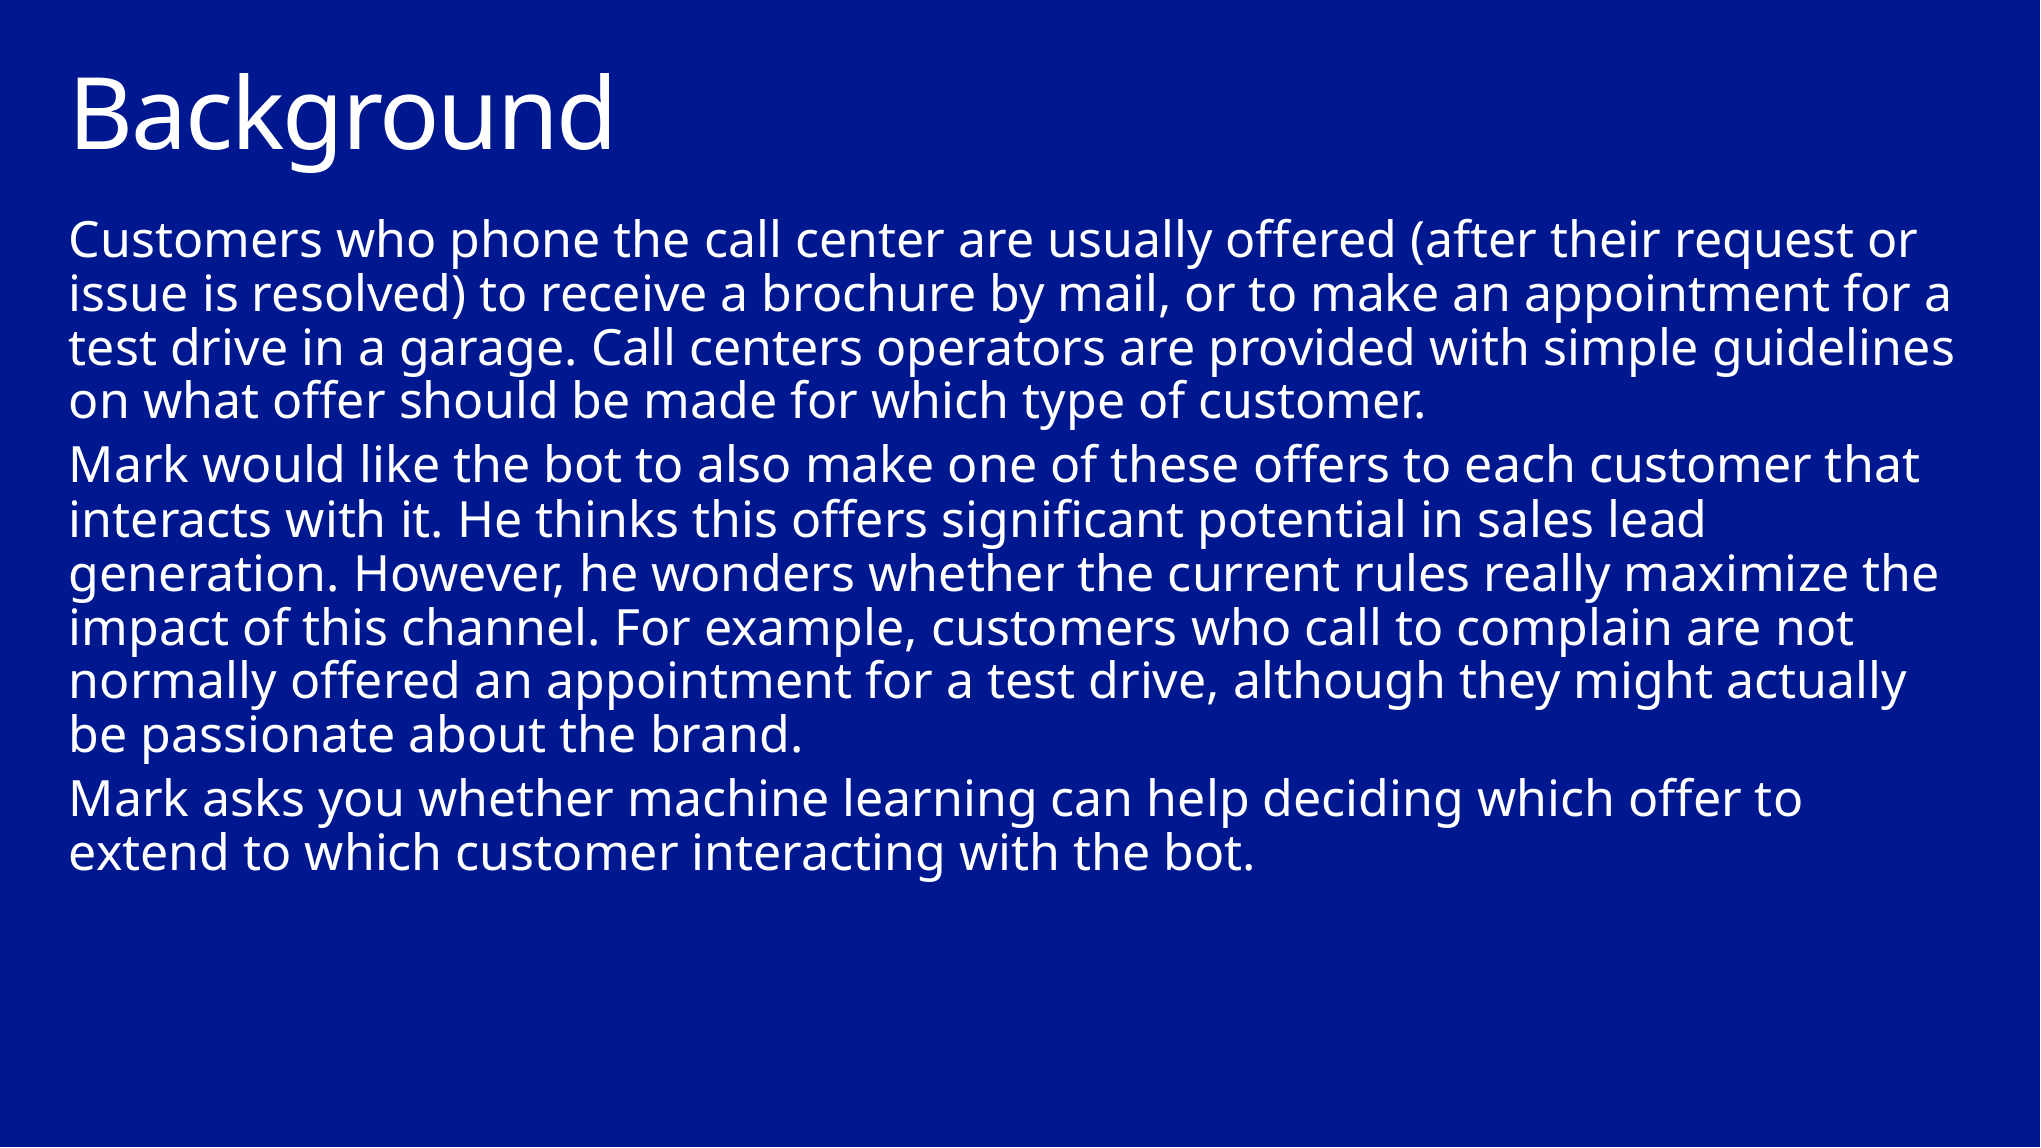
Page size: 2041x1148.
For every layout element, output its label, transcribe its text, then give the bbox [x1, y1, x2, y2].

title Background [45, 48, 1996, 198]
list Customers who phone the call center are usually offered (after their request or issue is resolved) to receive a brochure by mail, or to make an appointment for a test drive in a garage. Call centers operators are provided with simple guidelines on what offer should be made for which type of customer. Mark would like the bot to also make one of these offers to each customer that interacts with it. He thinks this offers significant potential in sales lead generation. However, he wonders whether the current rules really maximize the impact of this channel. For example, customers who call to complain are not normally offered an appointment for a test drive, although they might actually be passionate about the brand. Mark asks you whether machine learning can help deciding which offer to extend to which customer interacting with the bot. [45, 198, 1996, 854]
